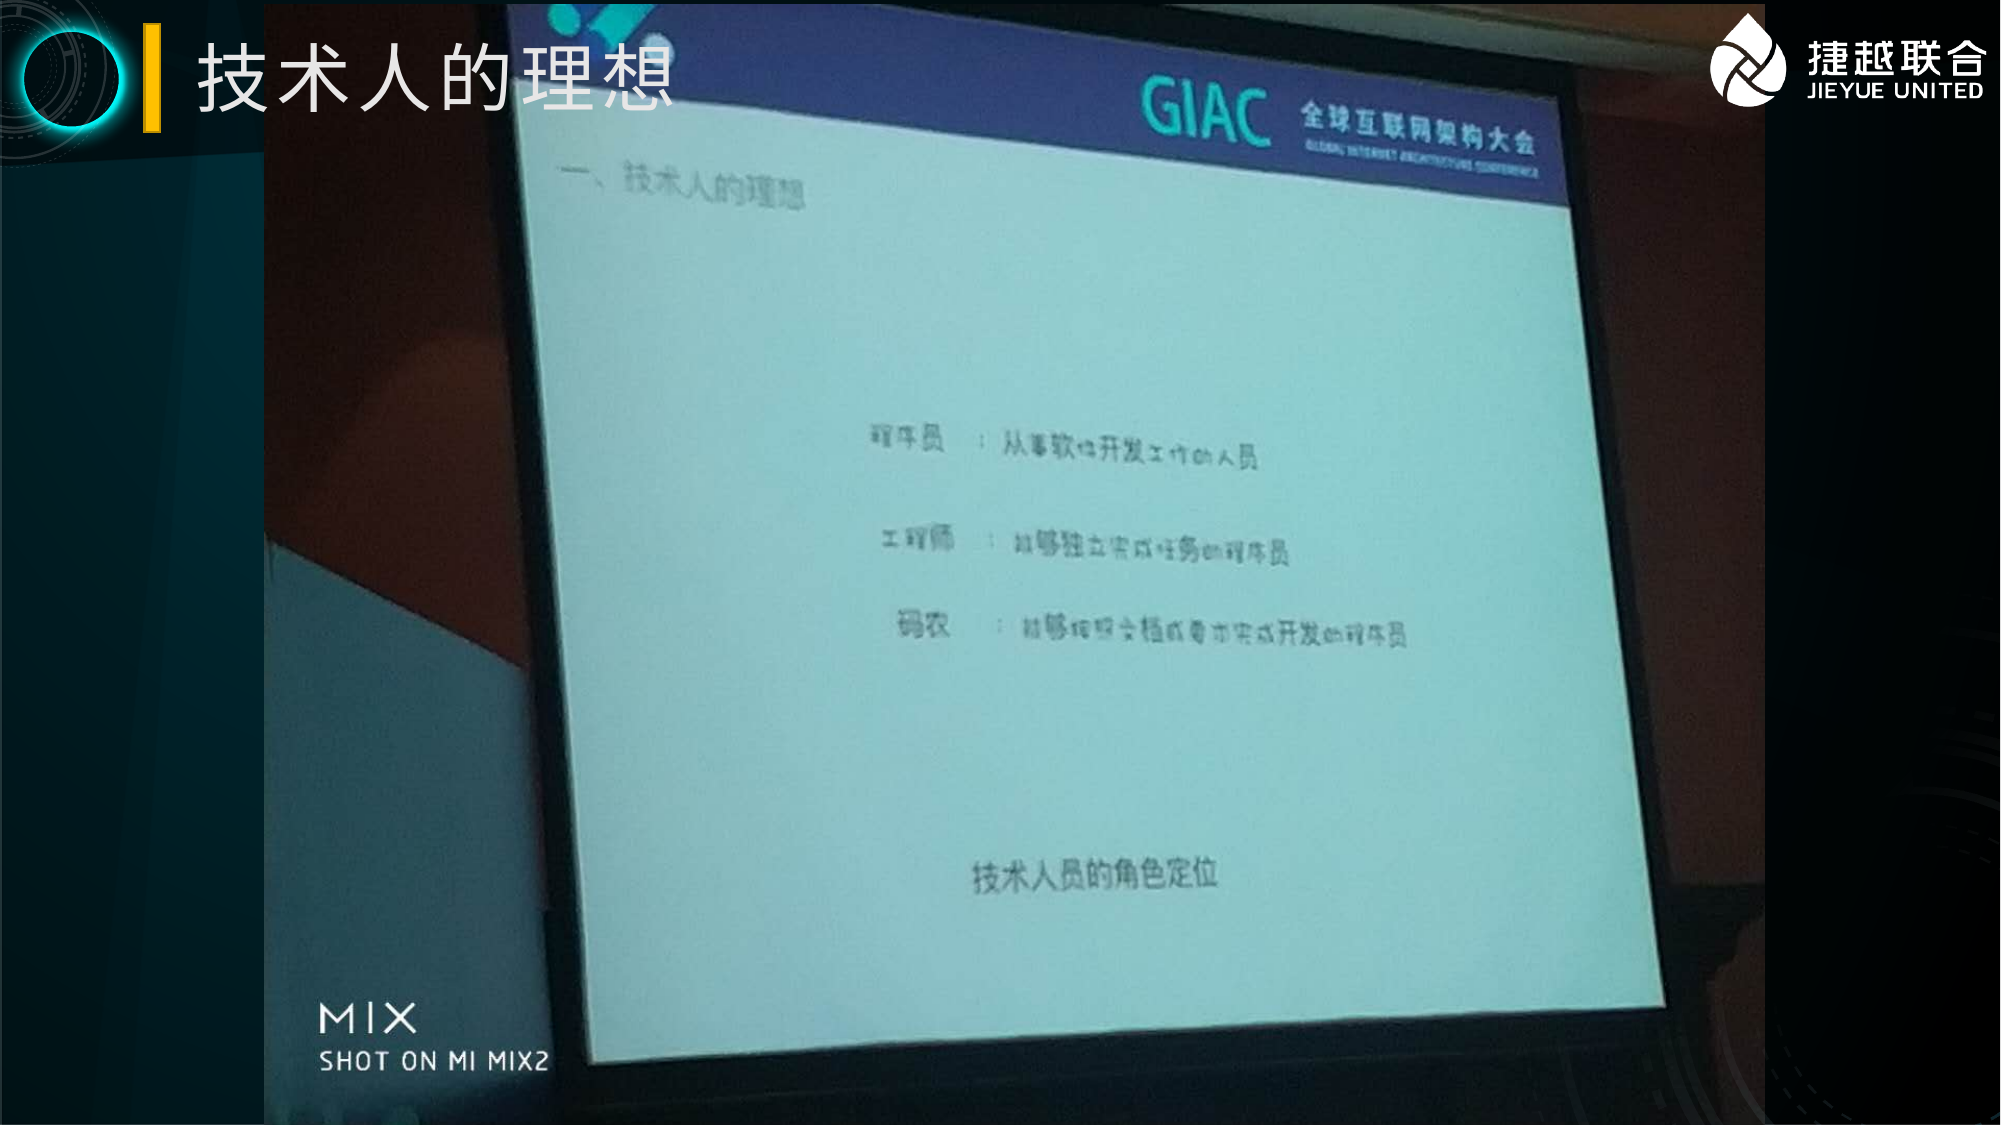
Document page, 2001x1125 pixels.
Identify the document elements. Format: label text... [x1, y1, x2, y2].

text_box 技术人的理想 [180, 23, 264, 129]
picture [0, 0, 2001, 1125]
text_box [1504, 591, 2000, 1125]
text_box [0, 0, 120, 168]
